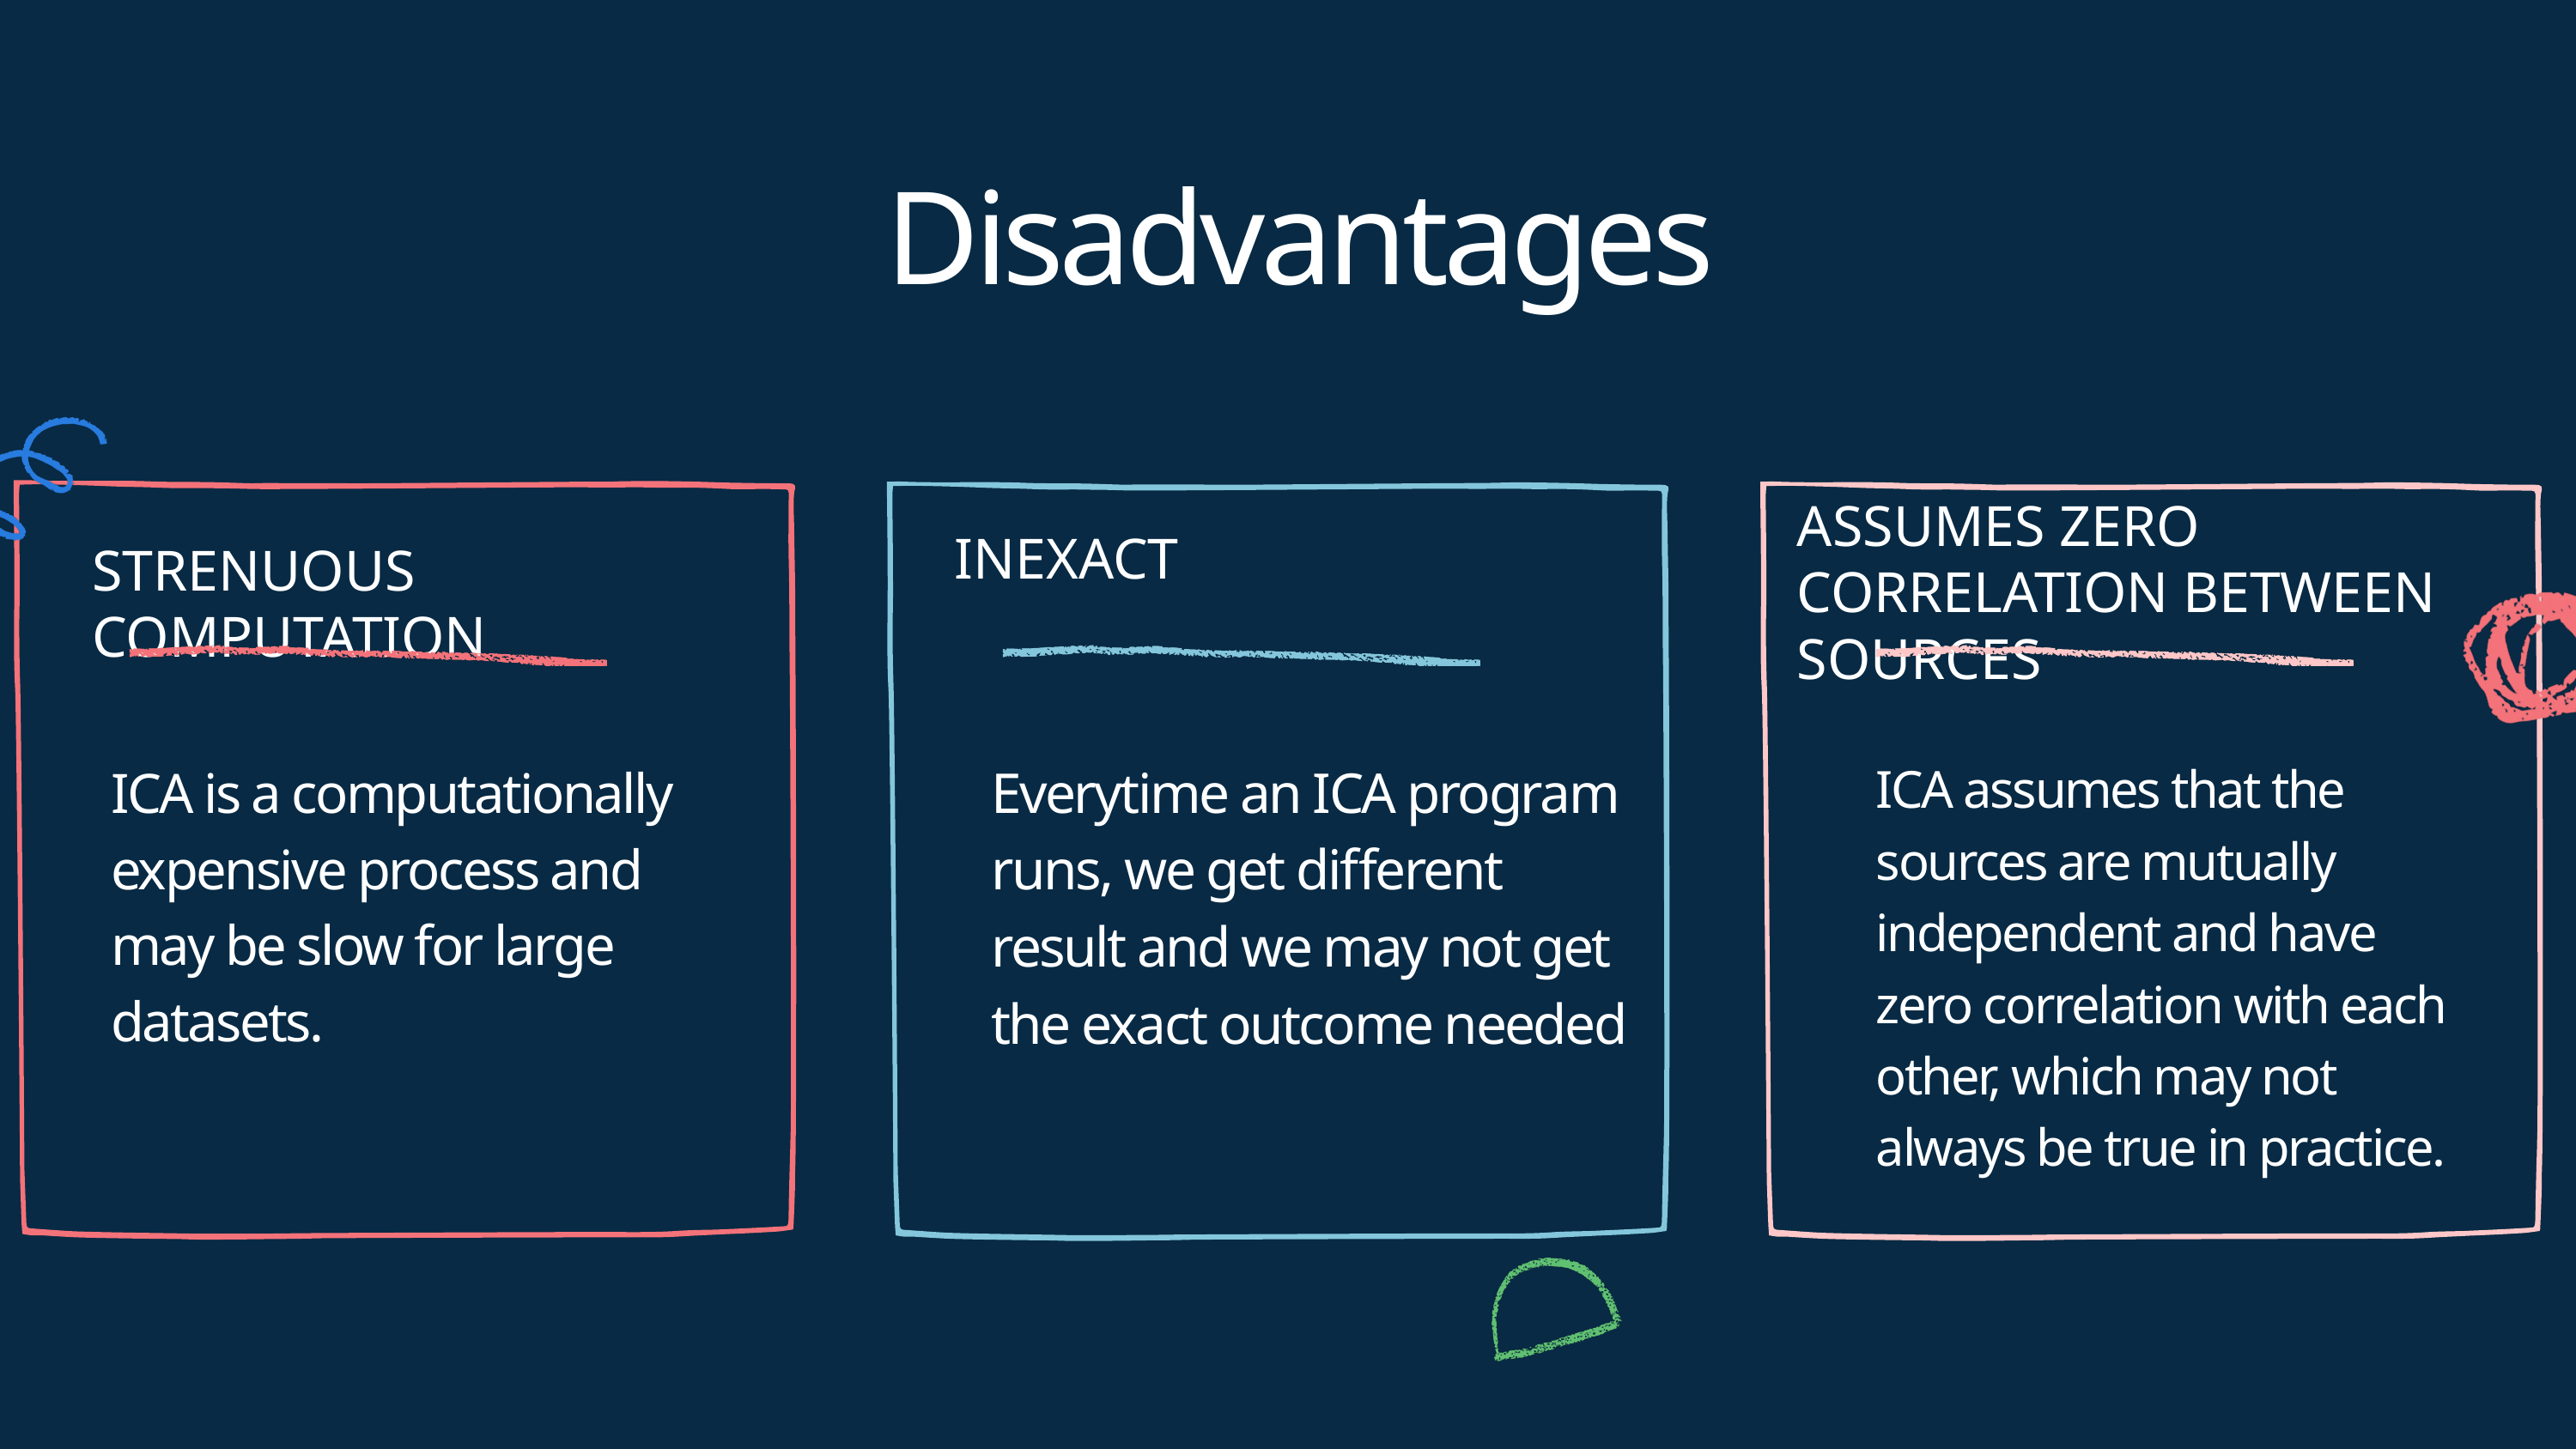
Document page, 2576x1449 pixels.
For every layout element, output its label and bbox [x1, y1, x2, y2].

text_box [13, 479, 797, 1240]
picture [1002, 645, 1481, 666]
text_box [1760, 481, 2543, 1241]
picture [2466, 563, 2576, 766]
picture [129, 645, 608, 666]
picture [1875, 645, 2354, 666]
picture [0, 397, 124, 566]
text_box [249, 185, 2351, 436]
picture [1471, 1241, 1624, 1366]
text_box [887, 481, 1670, 1241]
